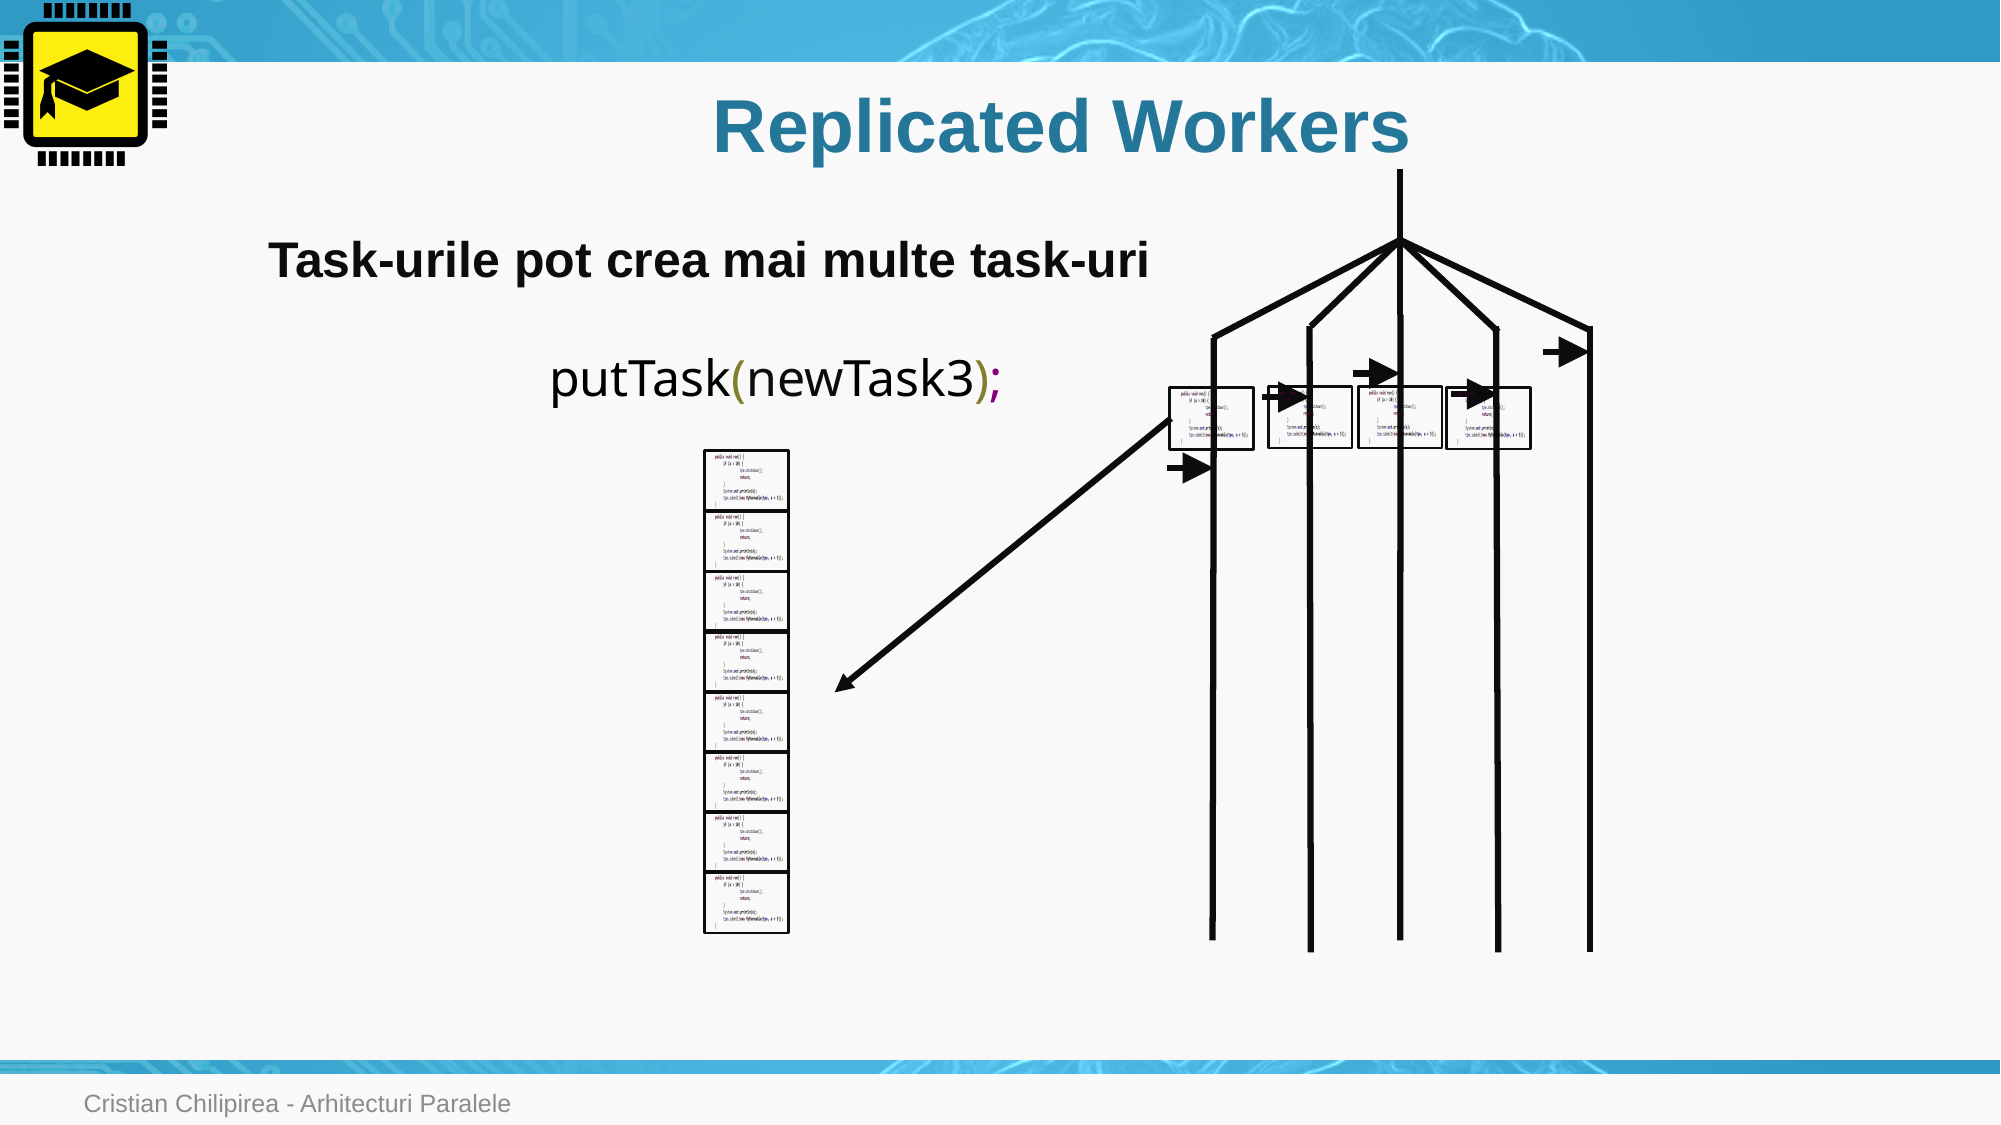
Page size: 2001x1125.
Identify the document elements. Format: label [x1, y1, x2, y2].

picture [705, 692, 788, 932]
footer [68, 1083, 1542, 1125]
picture [0, 0, 2000, 166]
picture [1269, 387, 1351, 447]
text_box [534, 168, 1591, 953]
picture [0, 1060, 2000, 1074]
picture [705, 451, 788, 571]
picture [1171, 388, 1253, 448]
text_box [834, 418, 1214, 941]
text_box [253, 219, 1167, 295]
title [170, 76, 1955, 180]
picture [1359, 387, 1441, 447]
picture [1447, 388, 1530, 448]
picture [705, 572, 788, 691]
